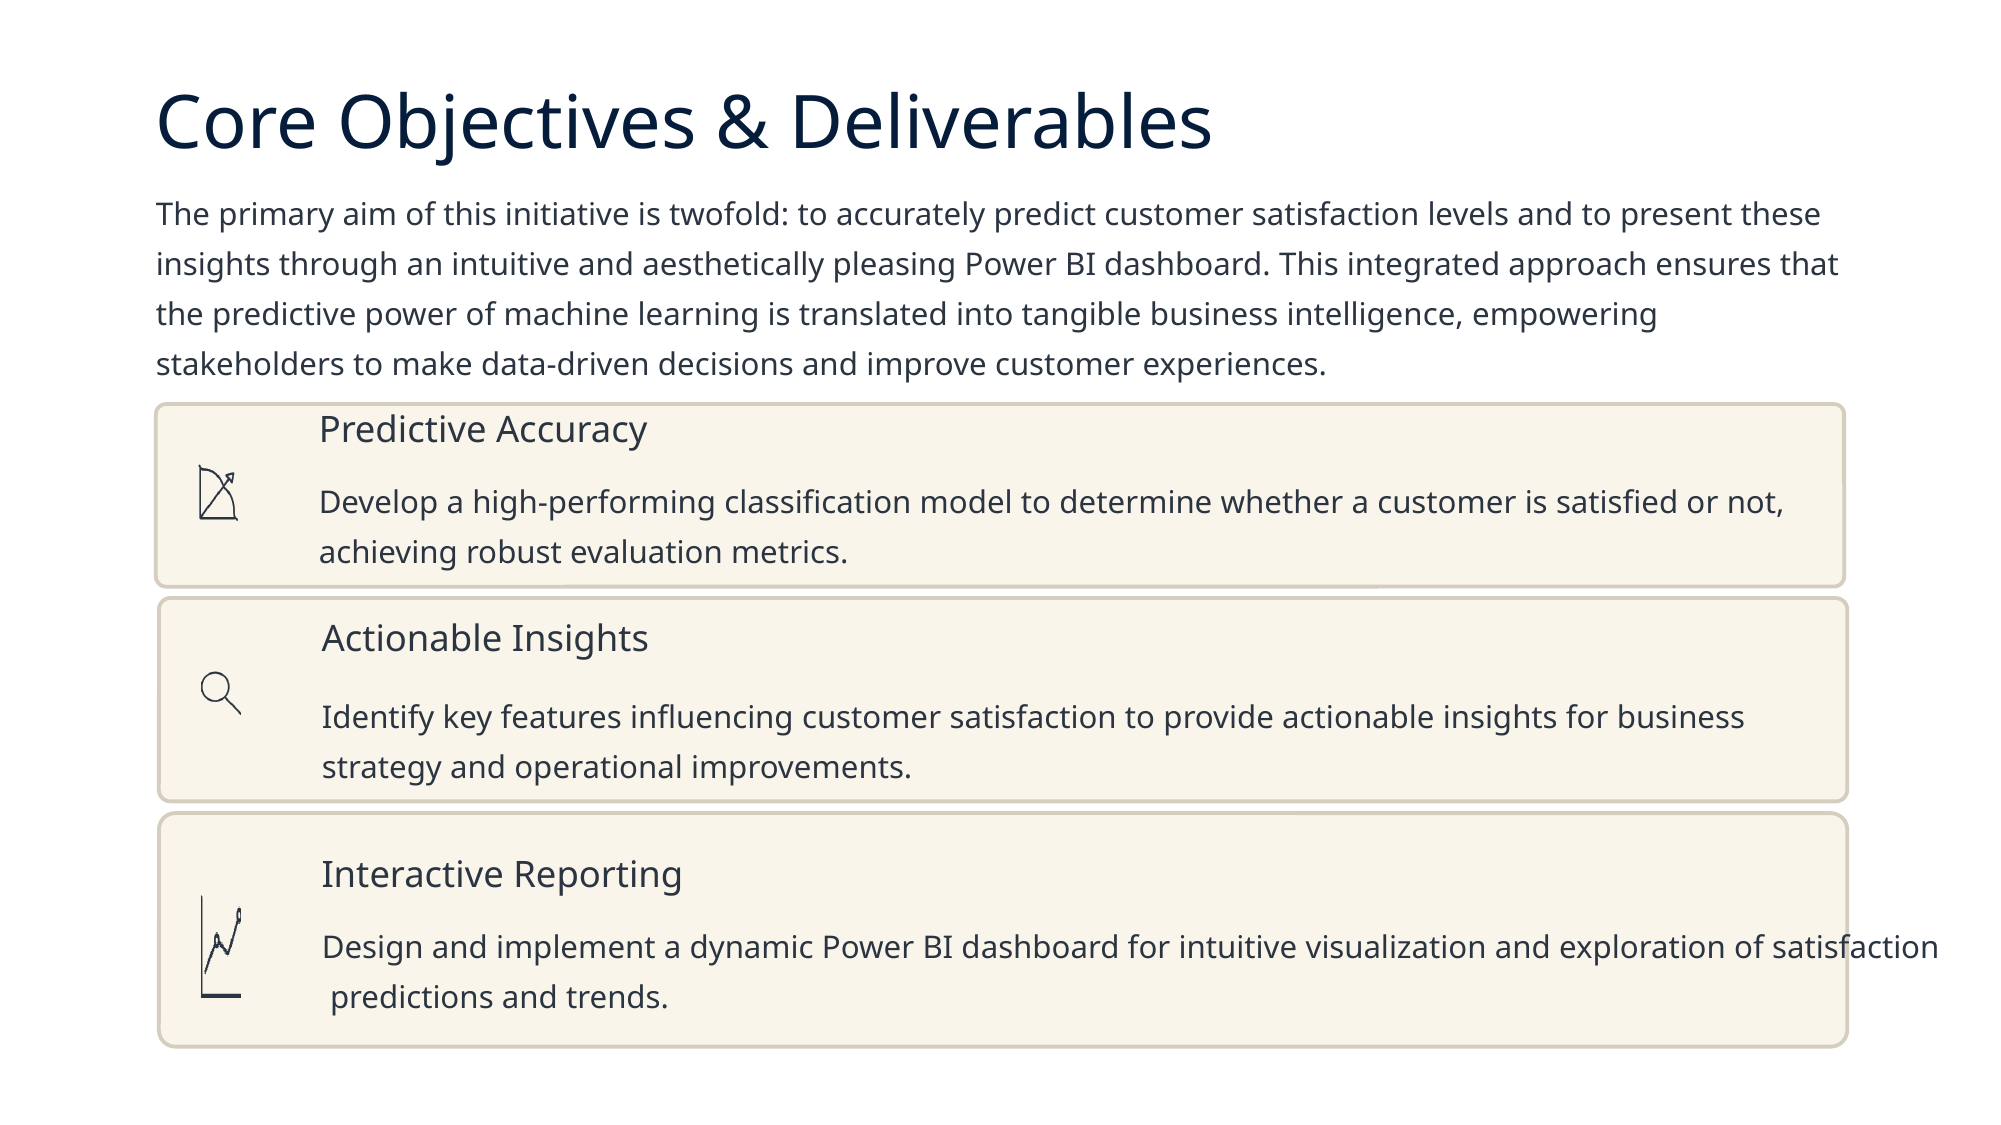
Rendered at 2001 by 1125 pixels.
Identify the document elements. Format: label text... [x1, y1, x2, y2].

picture [201, 878, 241, 1017]
text_box [158, 813, 1848, 1047]
text_box The primary aim of this initiative is twofold: to accurately predict customer satisfaction levels and to present these insights through an intuitive and aesthetically pleasing Power BI dashboard. This integrated approach ensures that the predictive power of machine learning is translated into tangible business intelligence, empowering stakeholders to make data-driven decisions and improve customer experiences. [155, 181, 1845, 335]
text_box Predictive Accuracy [318, 404, 623, 457]
picture [201, 667, 241, 720]
text_box [162, 600, 266, 798]
text_box Develop a high-performing classification model to determine whether a customer is satisfied or not, achieving robust evaluation metrics. [318, 469, 1872, 585]
text_box [158, 597, 1848, 802]
text_box Design and implement a dynamic Power BI dashboard for intuitive visualization and exploration of satisfaction predictions and trends. [321, 914, 1875, 1032]
text_box Interactive Reporting [321, 848, 626, 914]
text_box Actionable Insights [321, 612, 626, 653]
picture [198, 457, 238, 527]
text_box [155, 404, 1845, 587]
text_box Identify key features influencing customer satisfaction to provide actionable insights for business strategy and operational improvements. [321, 684, 1875, 772]
text_box Core Objectives & Deliverables [155, 70, 1026, 164]
